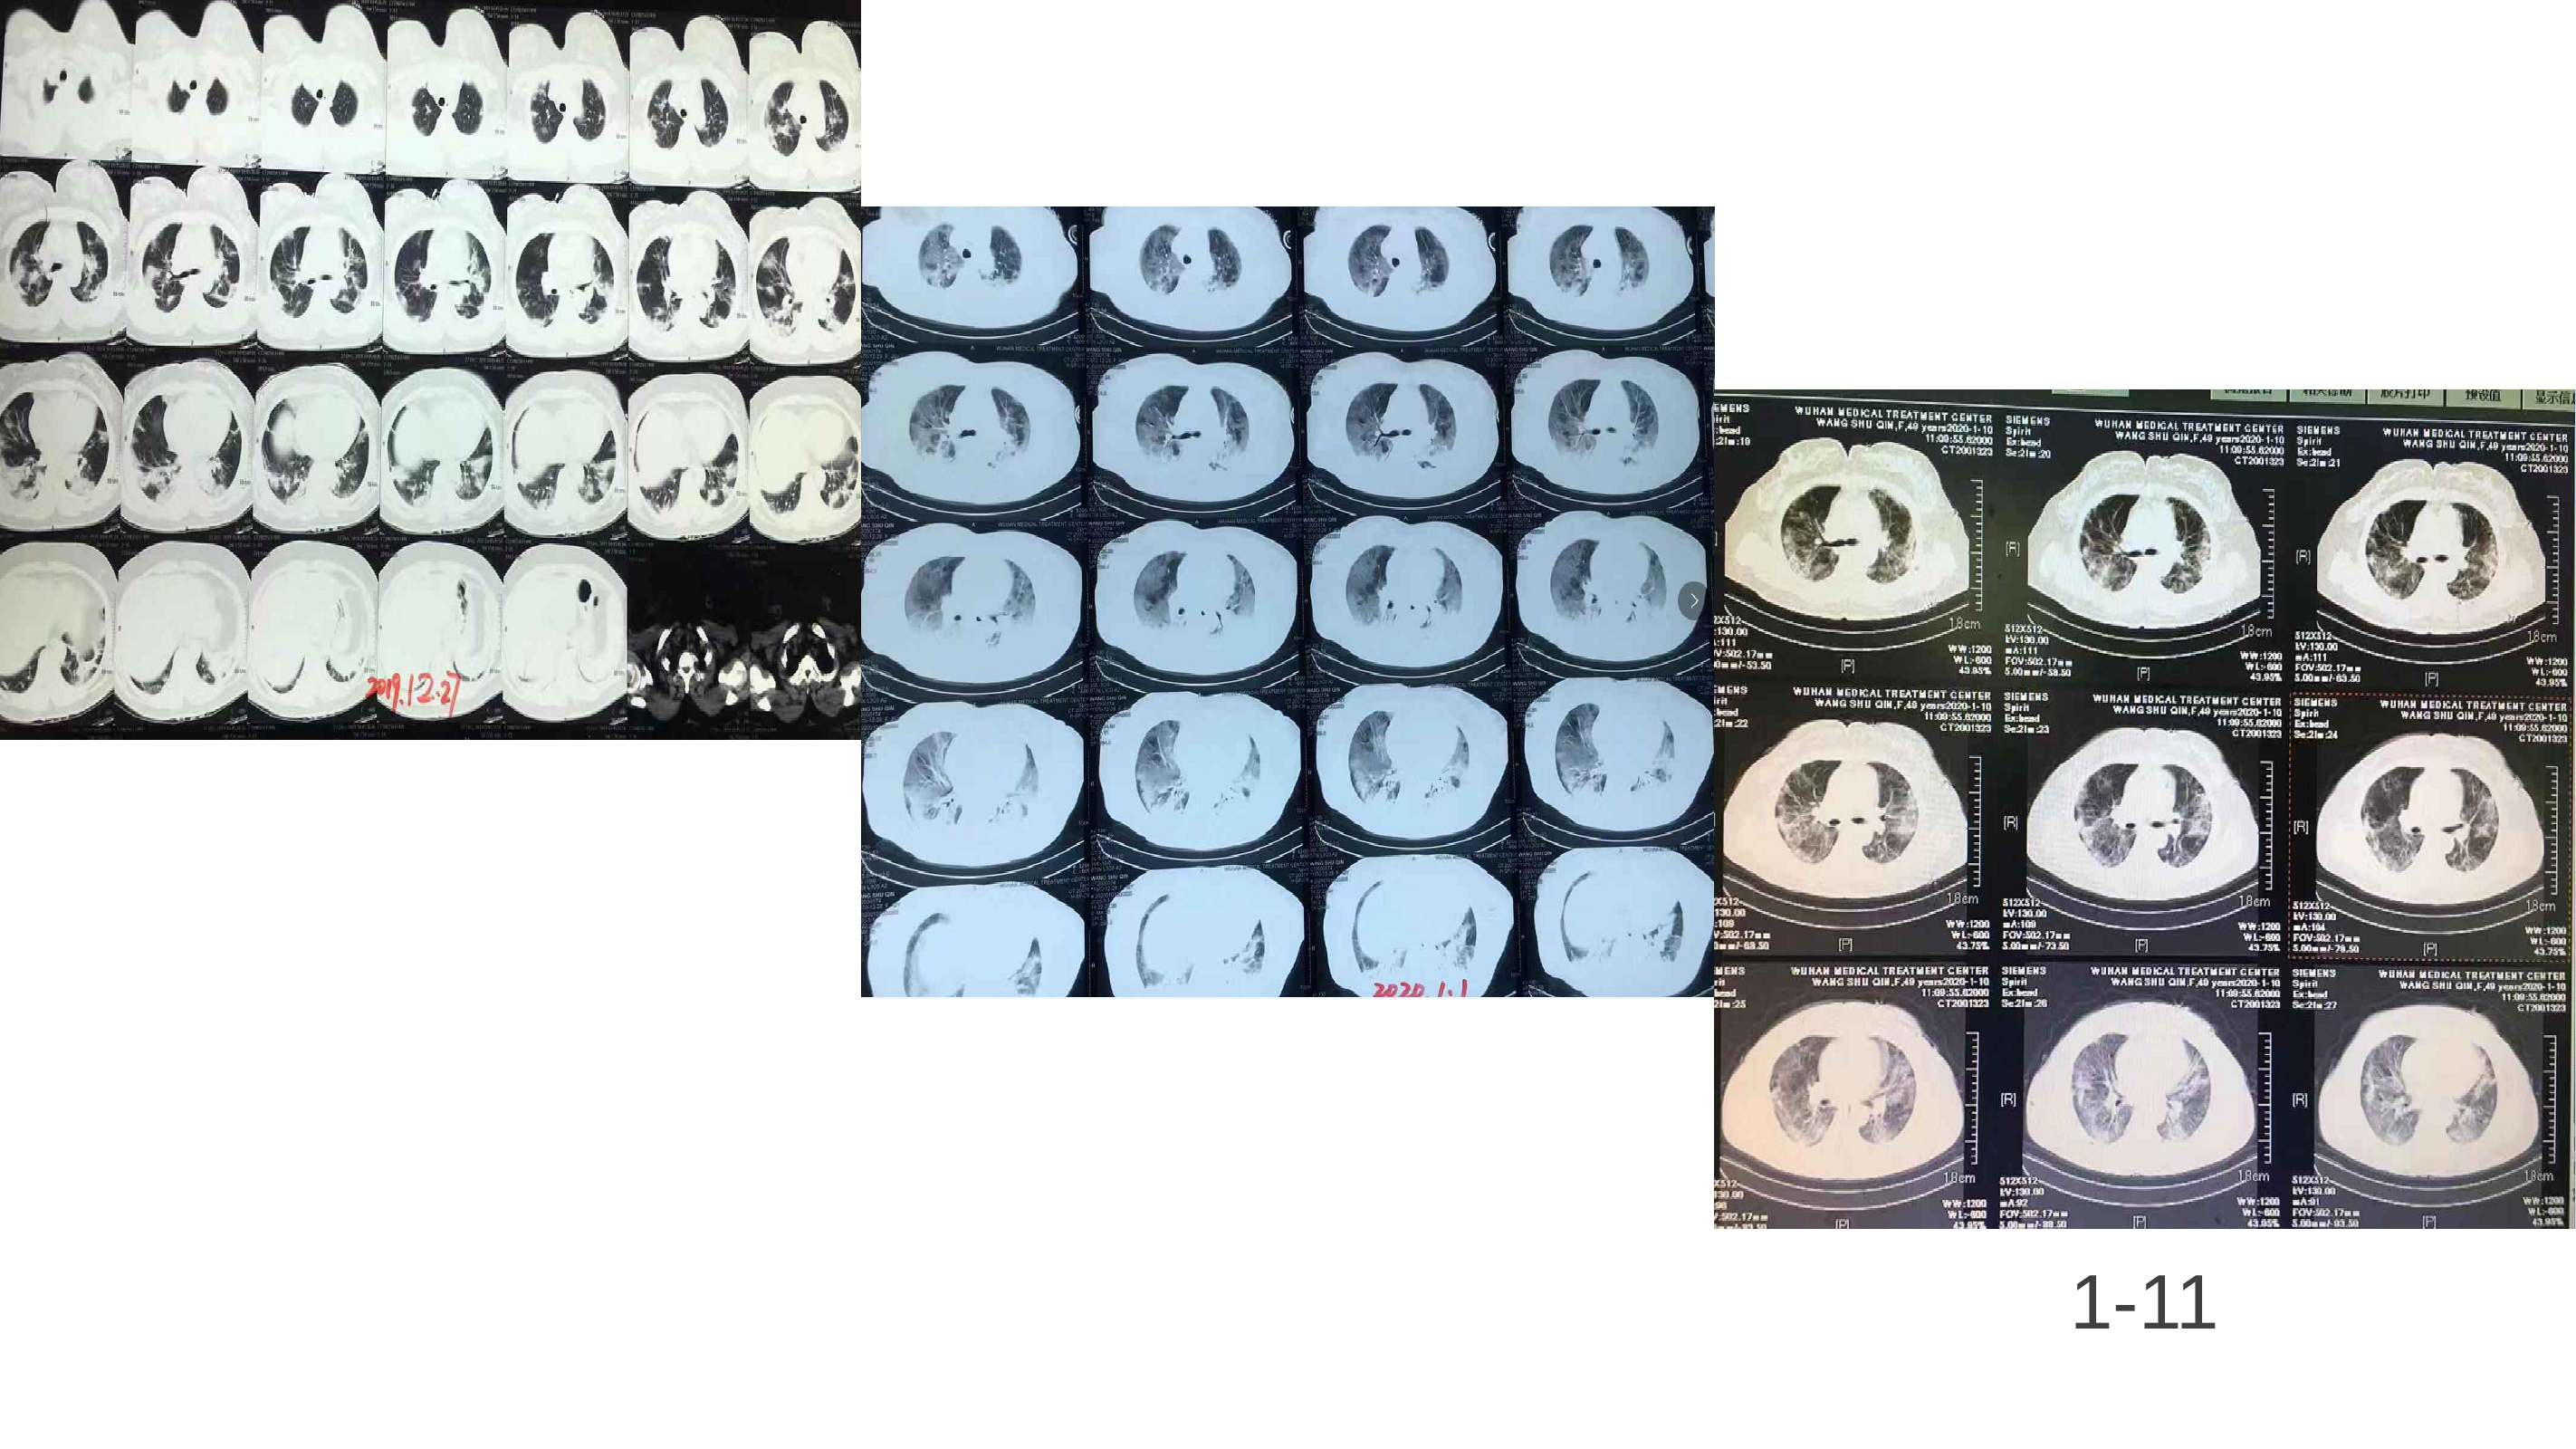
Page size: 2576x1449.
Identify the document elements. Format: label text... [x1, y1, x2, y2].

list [861, 206, 1715, 999]
picture [1714, 389, 2576, 1230]
text_box 1-11 [2050, 1242, 2239, 1354]
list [0, 0, 862, 740]
